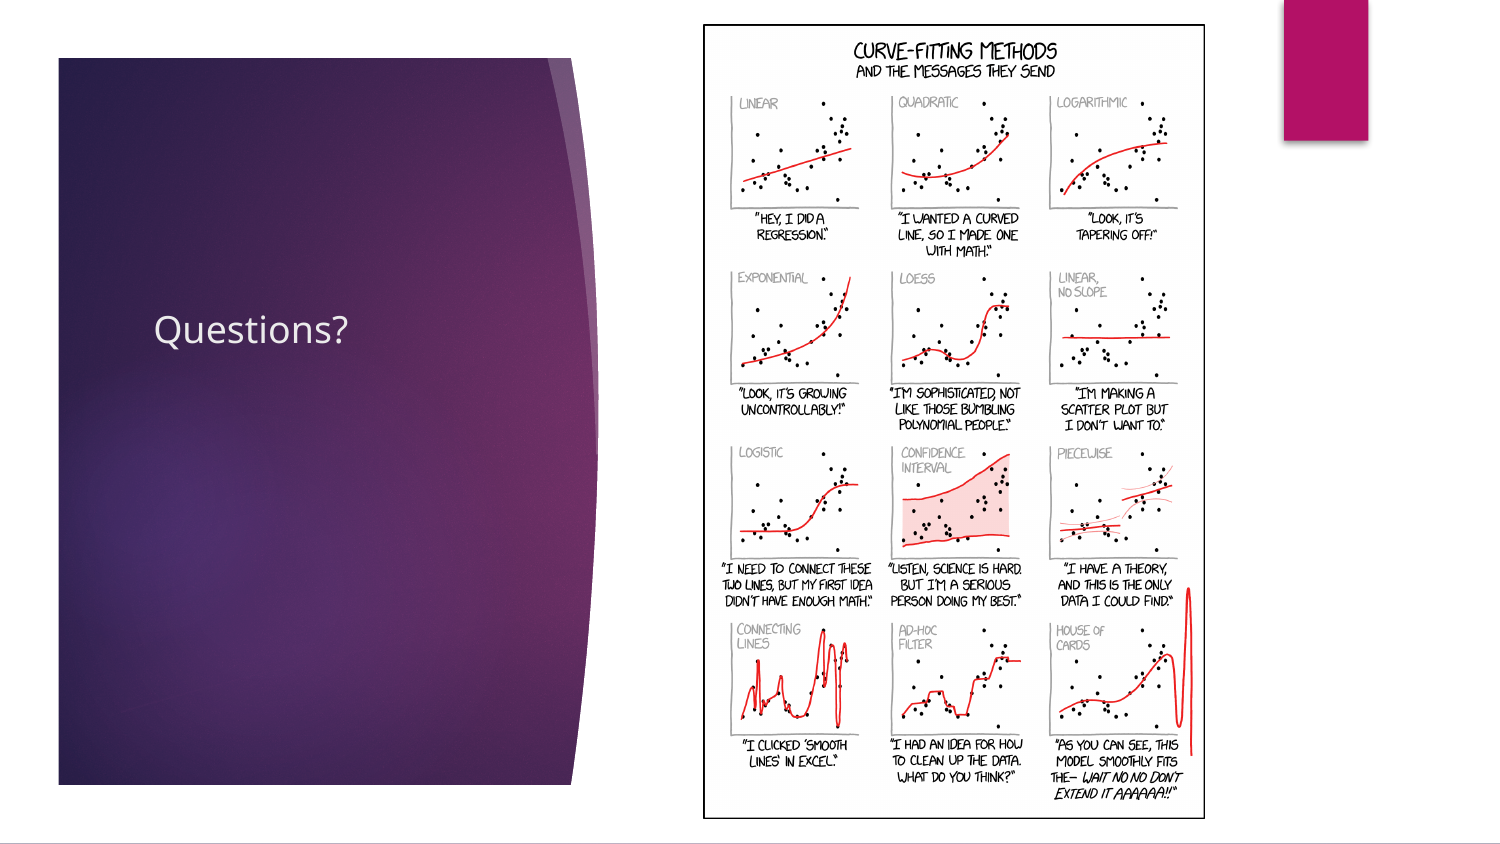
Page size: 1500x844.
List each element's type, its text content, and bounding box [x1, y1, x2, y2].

title Questions? [142, 159, 486, 357]
picture [703, 24, 1205, 819]
picture [59, 58, 597, 785]
